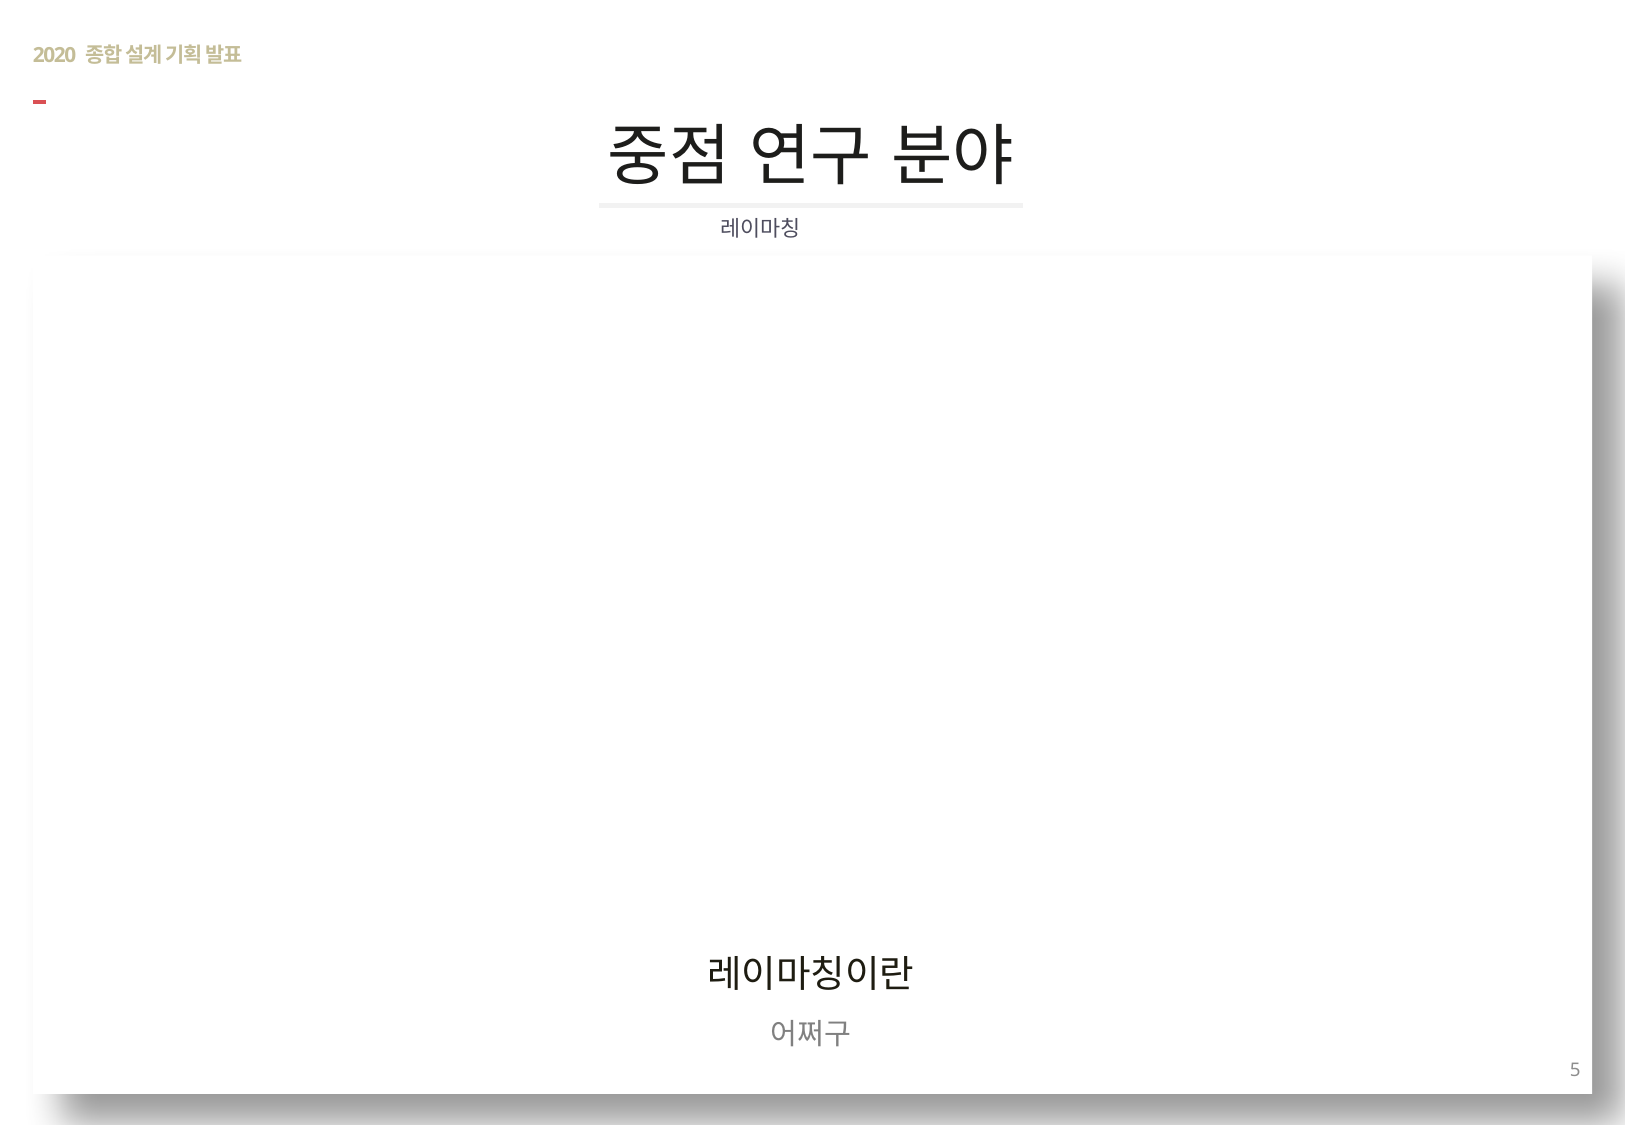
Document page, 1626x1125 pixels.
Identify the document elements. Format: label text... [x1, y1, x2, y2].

text_box 중점 연구 분야 [215, 124, 1407, 182]
text_box 레이마칭 [706, 213, 919, 247]
title 2020 종합 설계 기획 발표 [32, 19, 482, 90]
text_box [31, 253, 1594, 1096]
text_box 레이마칭이란 어쩌구 [188, 934, 1434, 1058]
slide_number 5 [1512, 1046, 1581, 1094]
